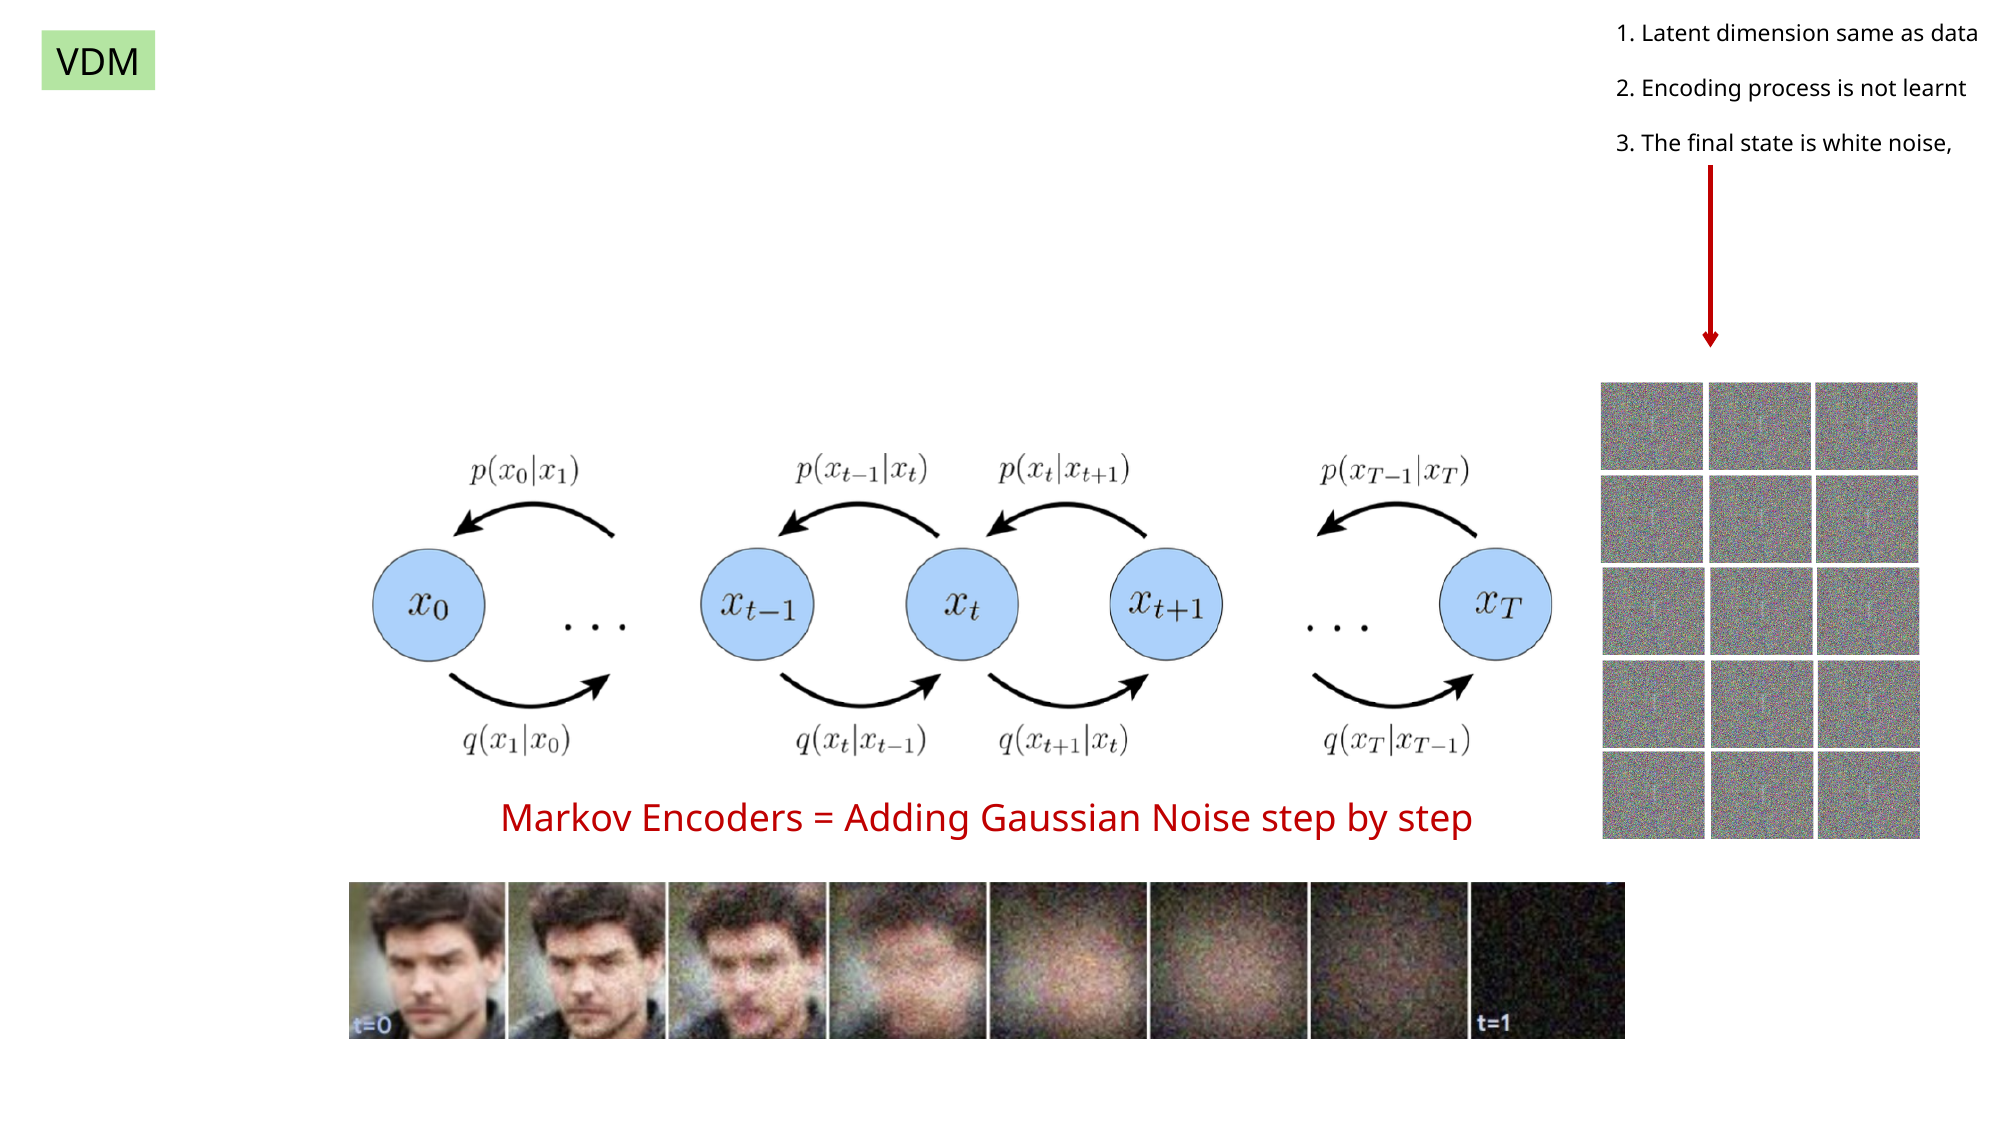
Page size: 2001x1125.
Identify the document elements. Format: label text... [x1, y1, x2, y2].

text_box 1. Latent dimension same as data 2. Encoding process is not learnt 3. The final state is white noise, [1601, 10, 1995, 163]
text_box Markov Encoders = Adding Gaussian Noise step by step [485, 786, 1490, 847]
picture [332, 441, 1577, 777]
text_box VDM [41, 30, 156, 91]
picture [349, 882, 1626, 1040]
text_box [1600, 382, 1921, 840]
